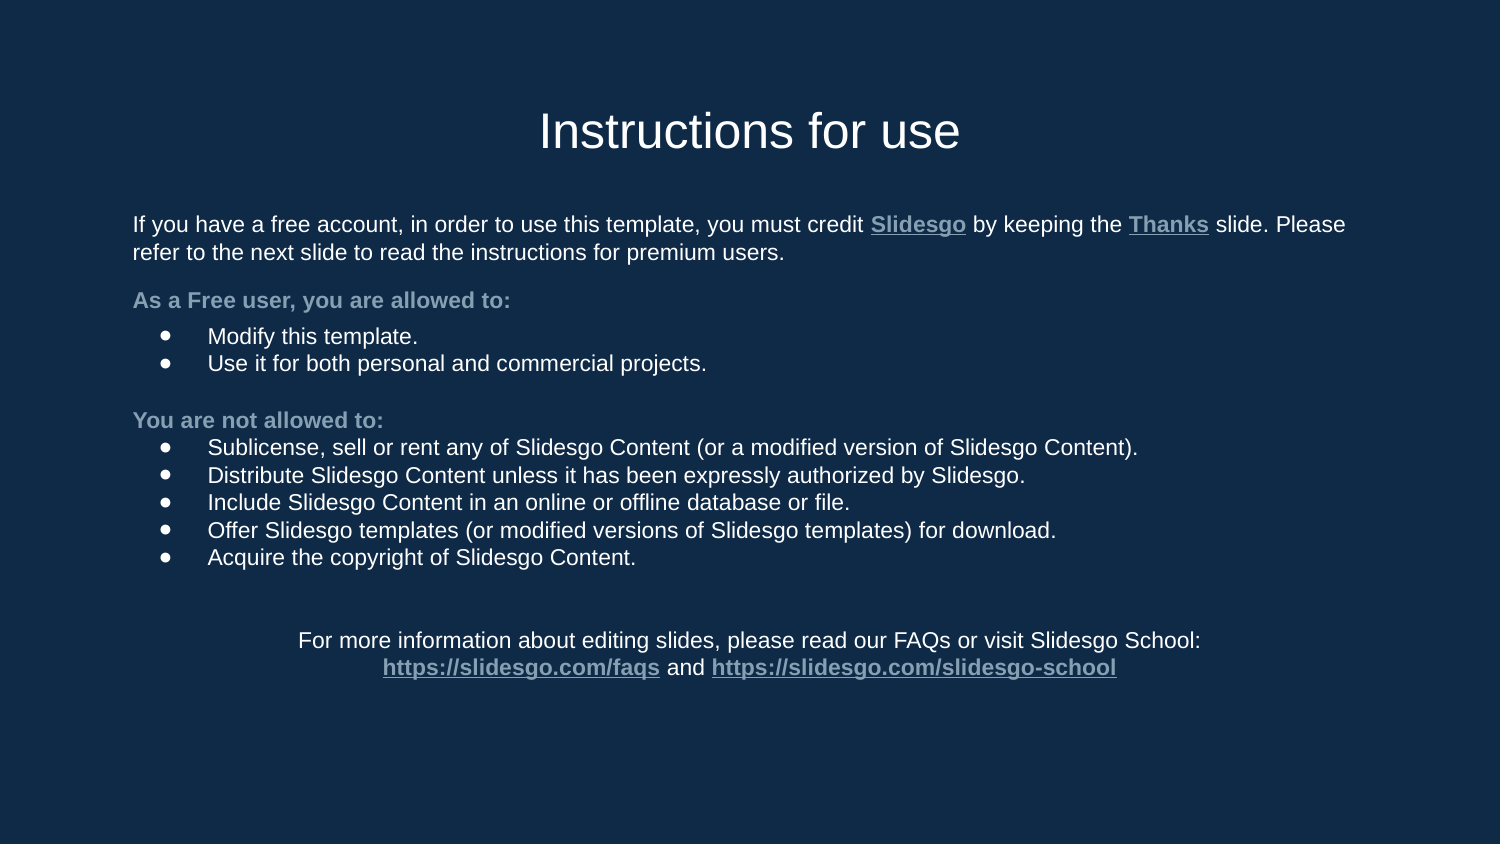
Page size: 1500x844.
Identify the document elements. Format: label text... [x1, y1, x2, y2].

title Instructions for use [117, 83, 1383, 163]
text_box If you have a free account, in order to use this template, you must credit Slidesgo by keeping the Thanks slide. Please refer to the next slide to read the instructions for premium users. As a Free user, you are allowed to: Modify this template. Use it for both personal and commercial projects. You are not allowed to: Sublicense, sell or rent any of Slidesgo Content (or a modified version of Slidesgo Content). Distribute Slidesgo Content unless it has been expressly authorized by Slidesgo. Include Slidesgo Content in an online or offline database or file. Offer Slidesgo templates (or modified versions of Slidesgo templates) for download. Acquire the copyright of Slidesgo Content. For more information about editing slides, please read our FAQs or visit Slidesgo School: https://slidesgo.com/faqs and https://slidesgo.com/slidesgo-school [117, 194, 1383, 760]
